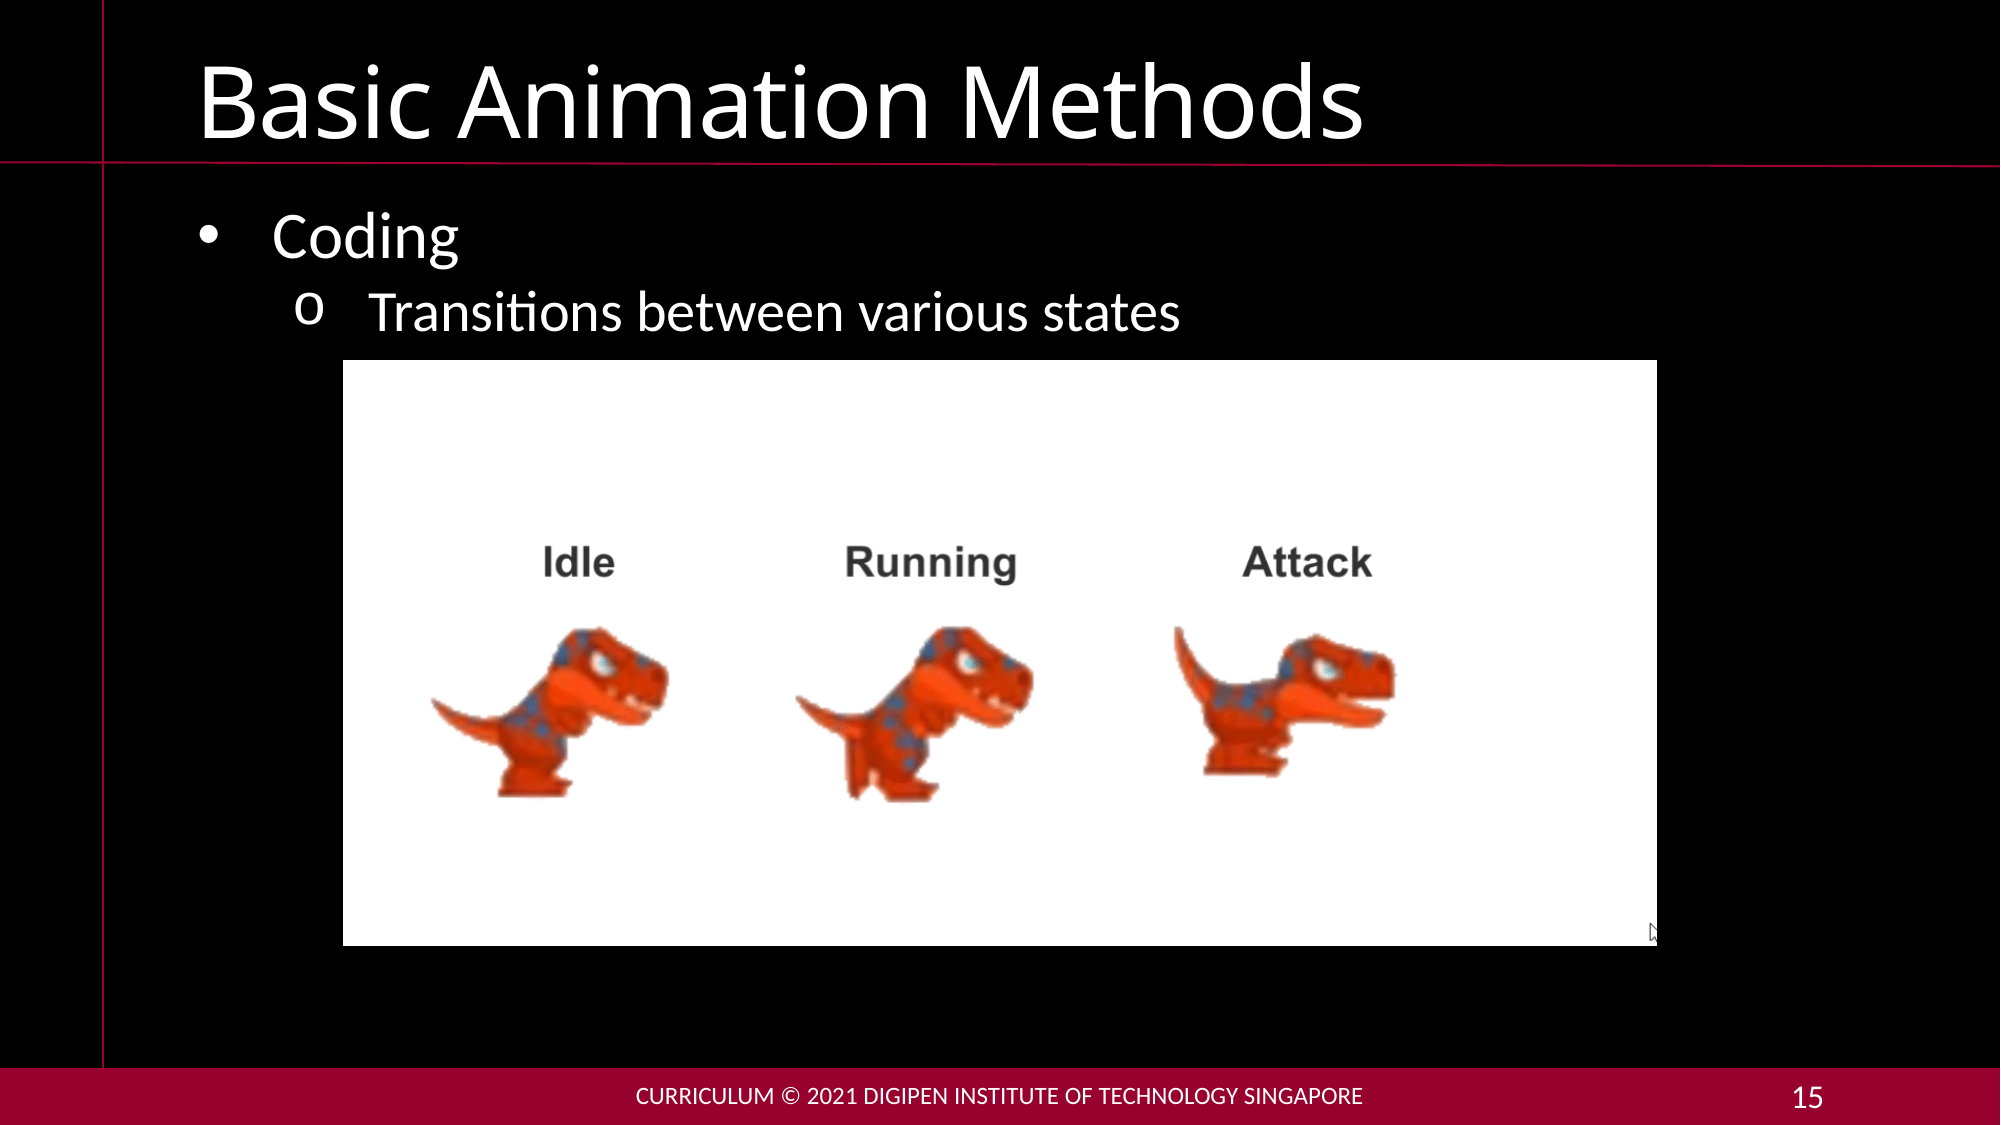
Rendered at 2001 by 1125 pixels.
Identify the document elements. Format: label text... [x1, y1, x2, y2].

slide_number 15 [1624, 1064, 1840, 1125]
list Coding Transitions between various states [180, 193, 1830, 438]
title Basic Animation Methods [180, 24, 1830, 167]
picture [343, 360, 1657, 947]
footer Curriculum © 2021 DigiPen Institute of Technology singapore [604, 1064, 1396, 1125]
